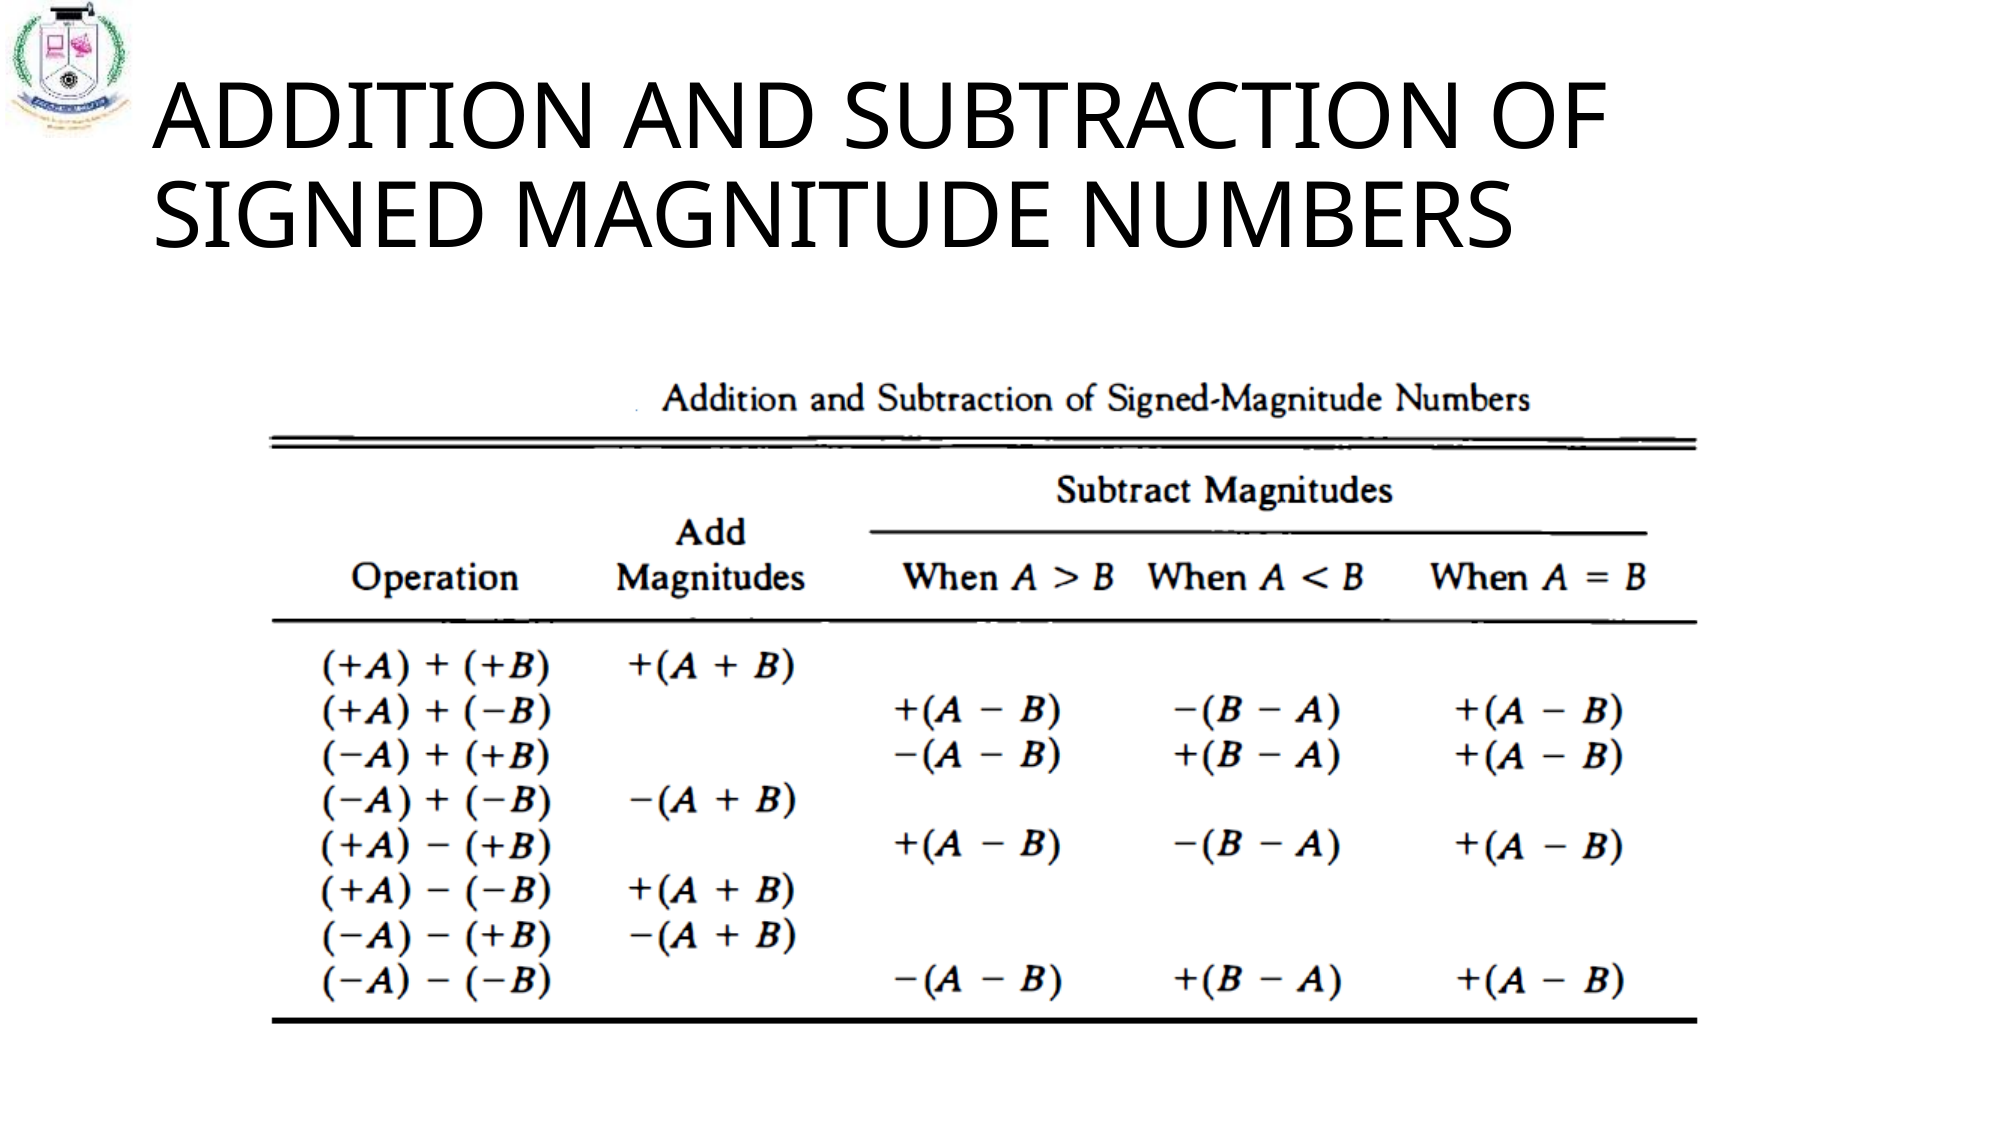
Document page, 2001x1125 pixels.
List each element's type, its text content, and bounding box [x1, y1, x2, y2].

title ADDITION AND SUBTRACTION OF SIGNED MAGNITUDE NUMBERS [137, 59, 1863, 278]
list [188, 339, 1729, 1054]
text_box [5, 0, 133, 138]
